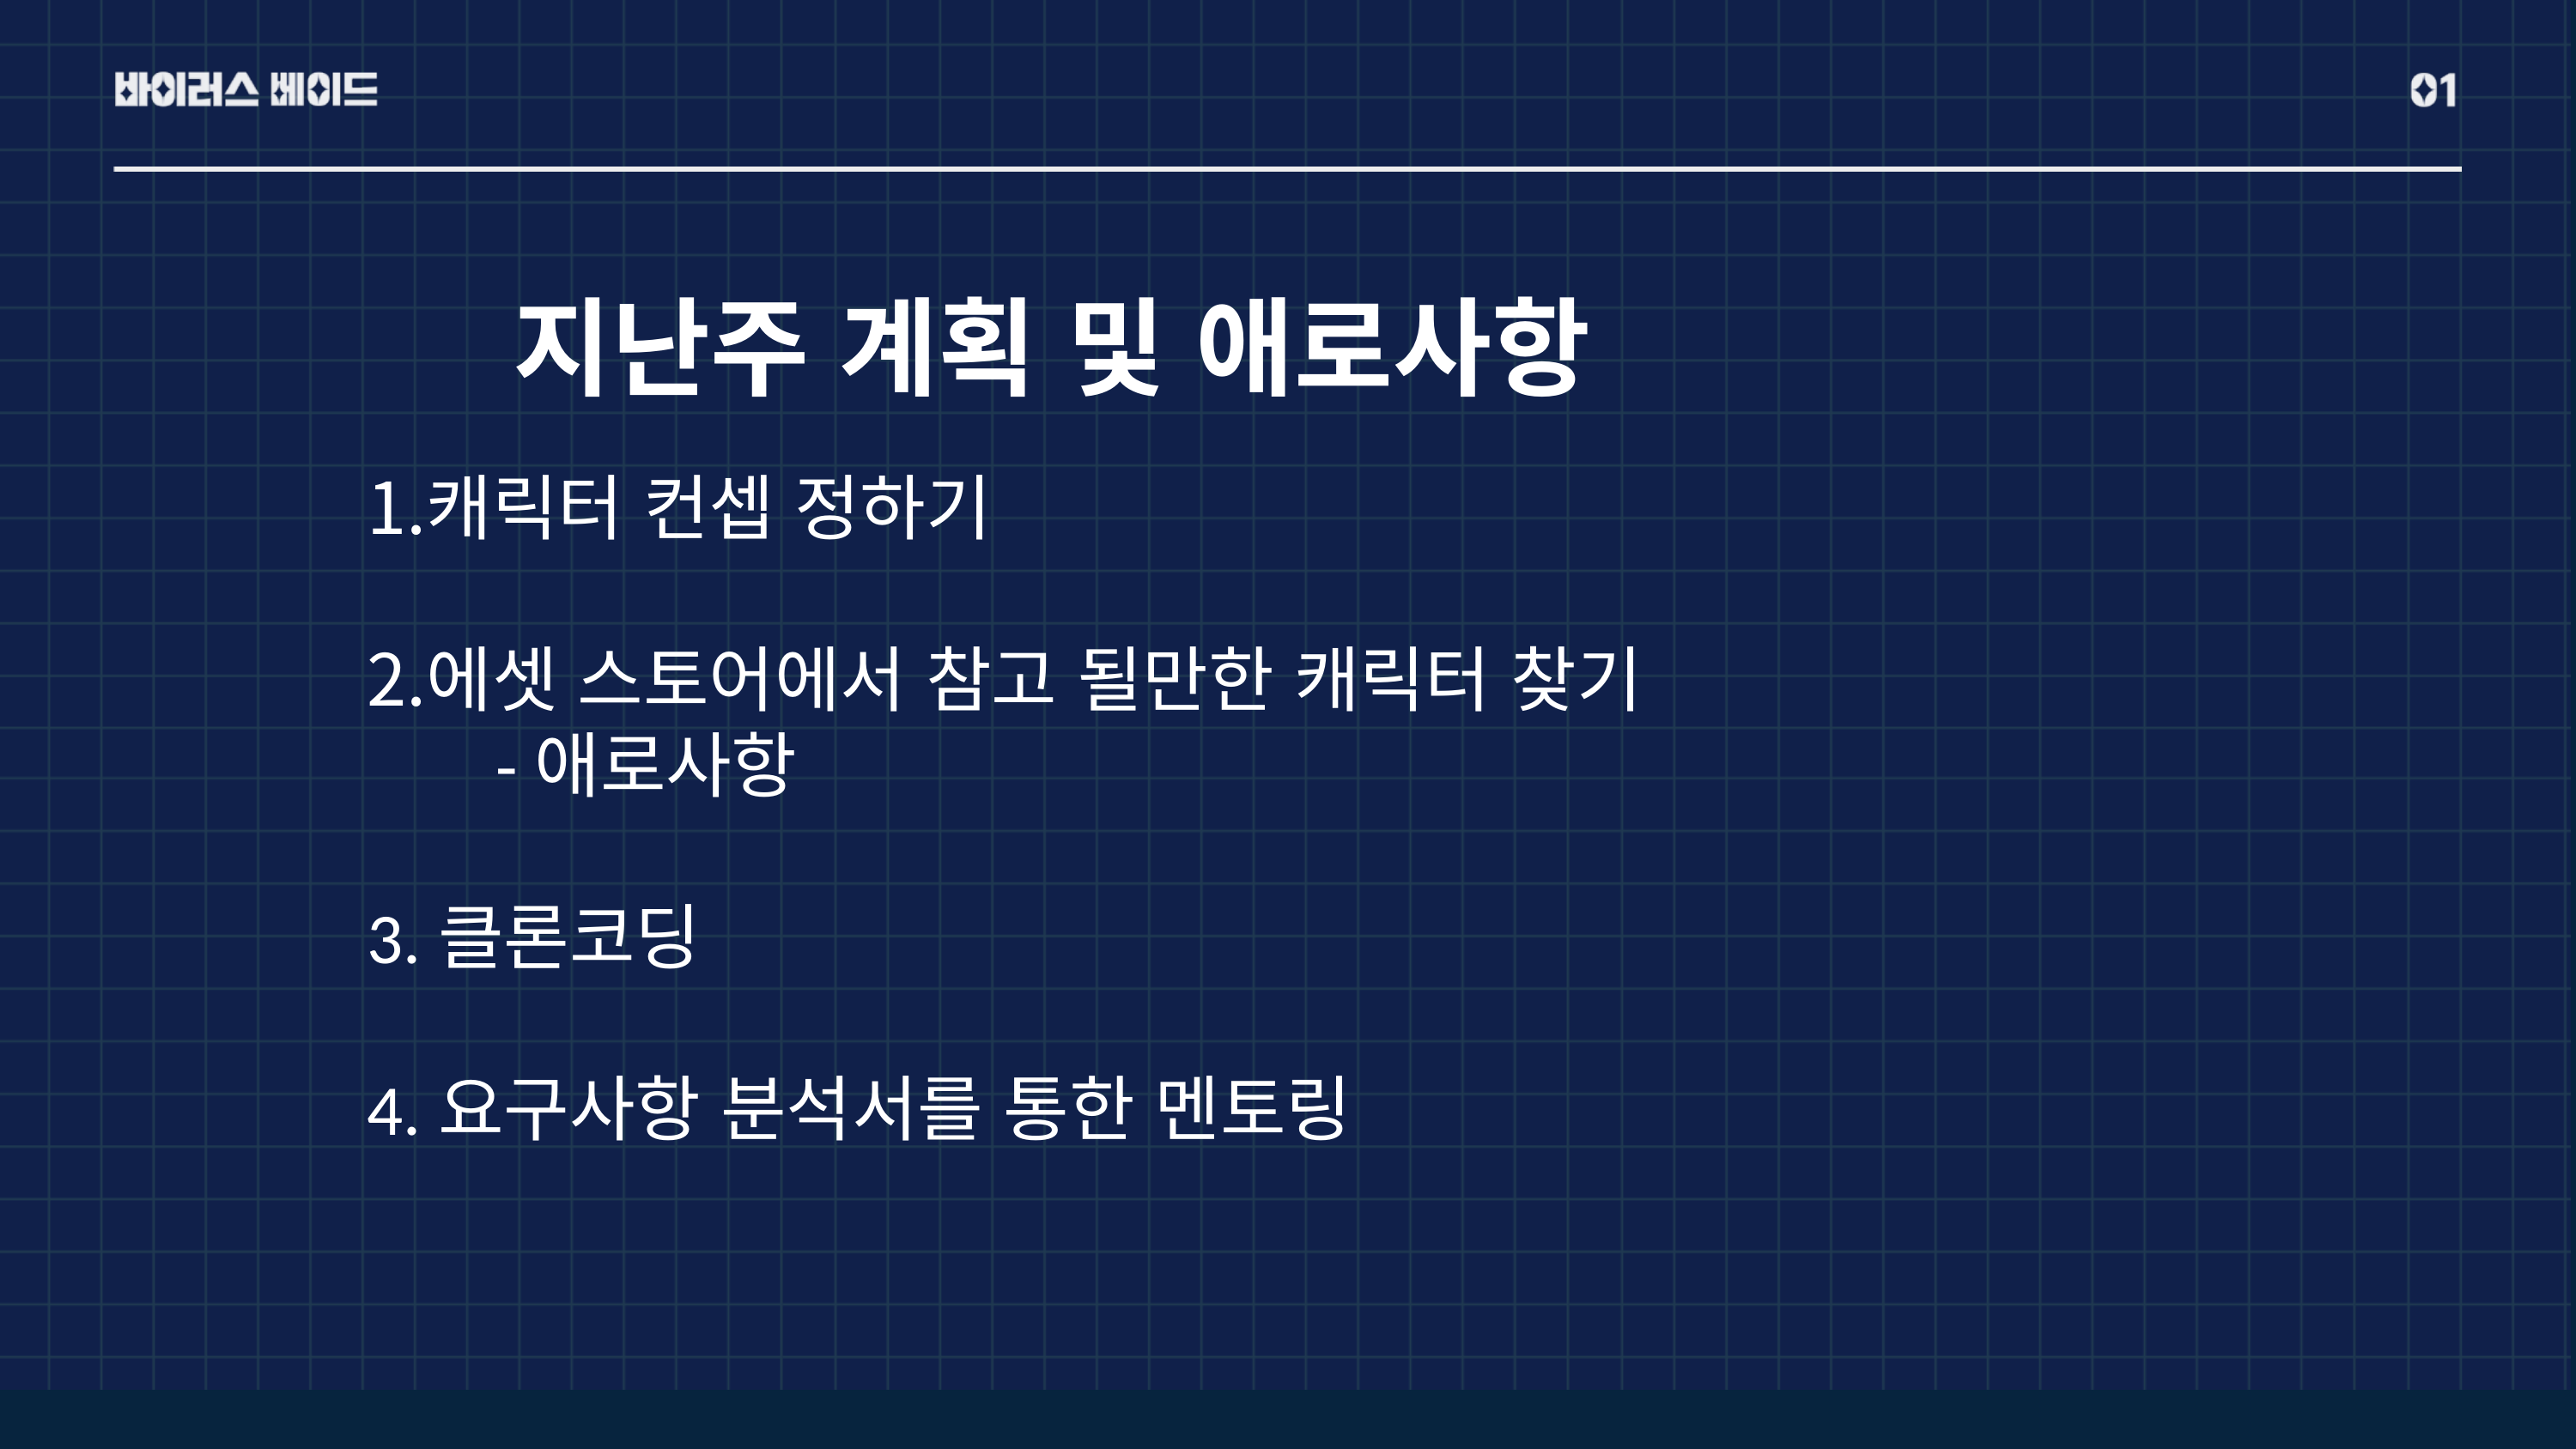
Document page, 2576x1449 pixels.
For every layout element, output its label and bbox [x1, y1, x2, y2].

picture [1983, 45, 2576, 152]
text_box [113, 167, 2462, 172]
text_box [0, 0, 2571, 1390]
picture [100, 52, 417, 155]
